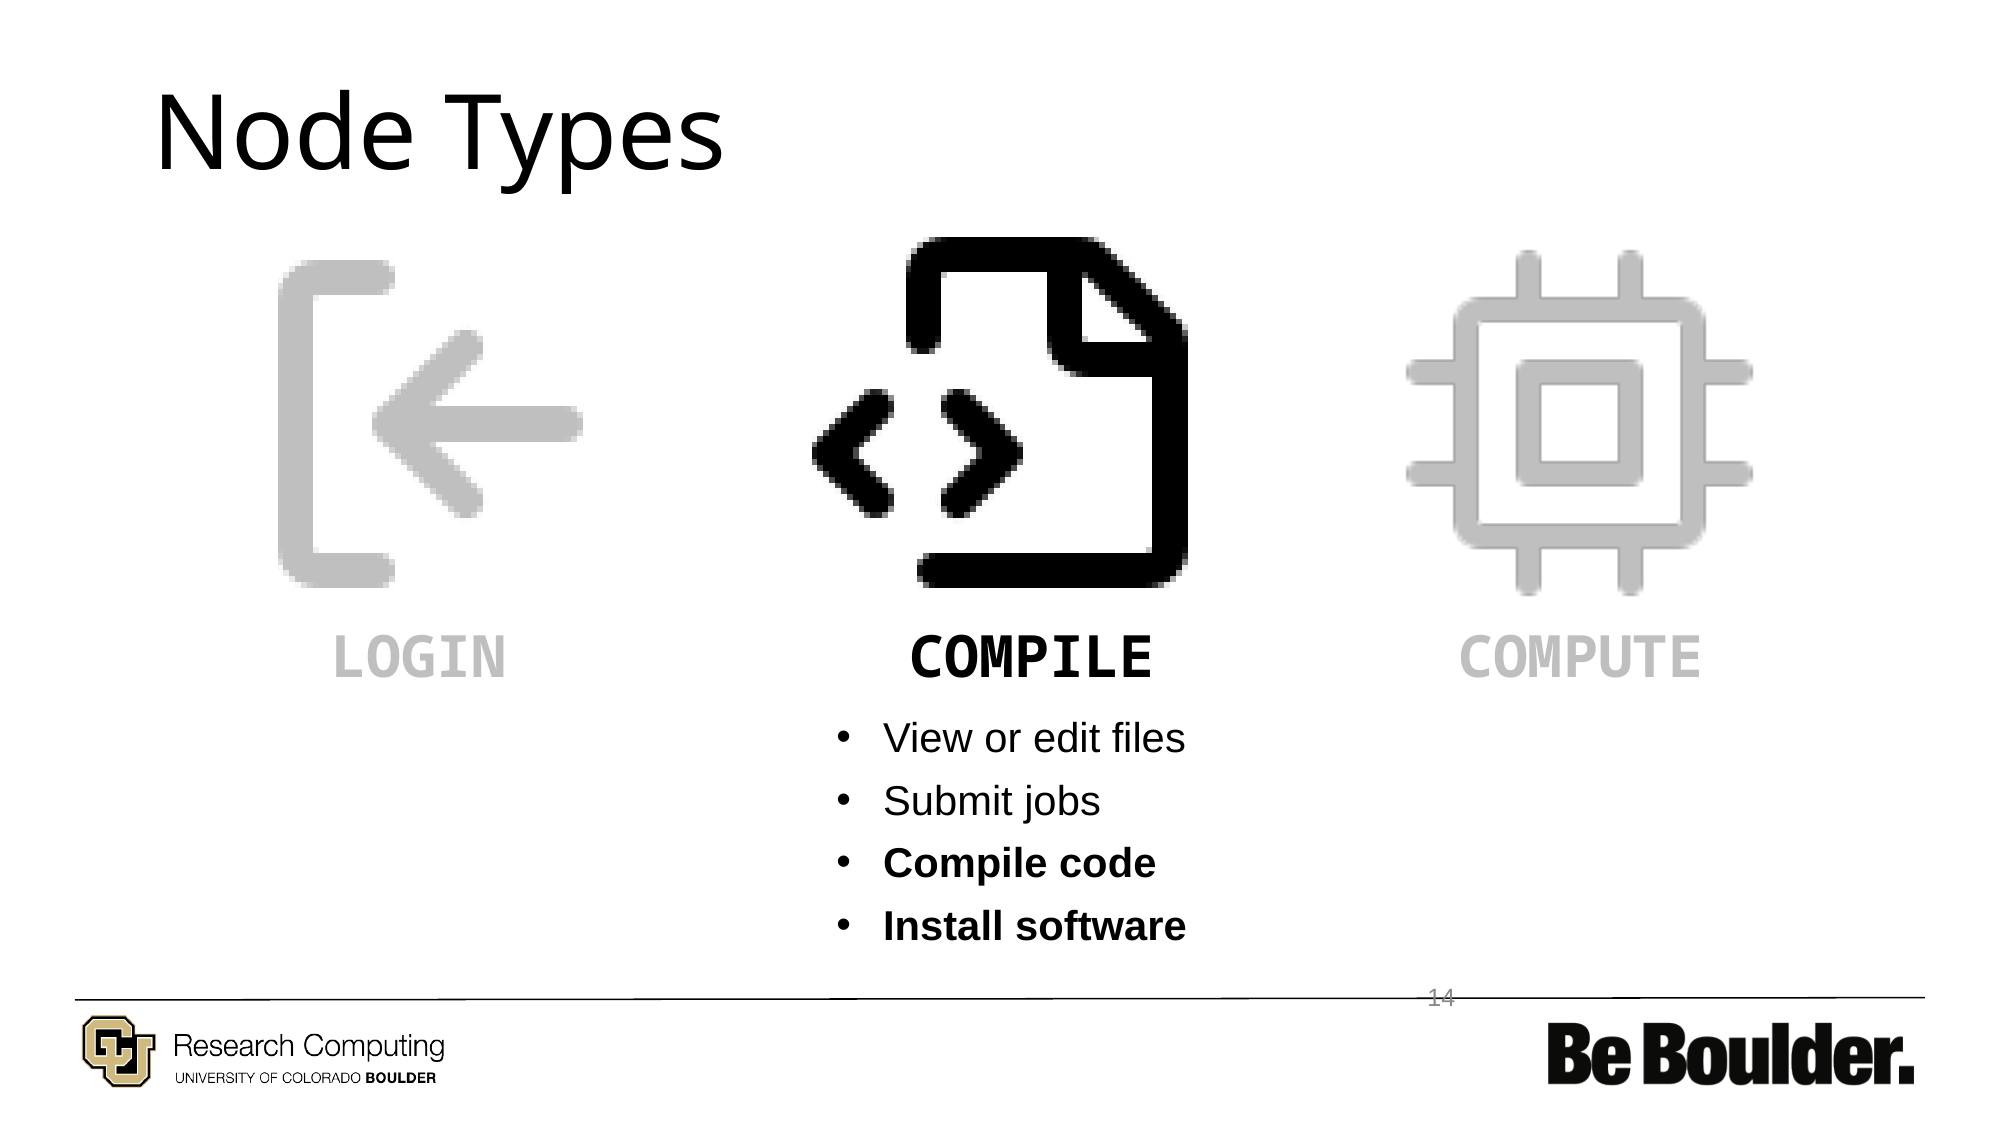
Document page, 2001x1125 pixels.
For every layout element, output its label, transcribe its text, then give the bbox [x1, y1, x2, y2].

slide_number 14 [1412, 966, 1525, 1027]
picture [81, 1015, 444, 1088]
picture [231, 236, 607, 613]
text_box LOGIN [317, 620, 522, 697]
picture [812, 236, 1188, 613]
text_box View or edit files Submit jobs Compile code Install software [821, 691, 1244, 957]
picture [1524, 1015, 1938, 1088]
picture [1392, 236, 1769, 613]
text_box COMPILE [895, 620, 1170, 691]
text_box COMPUTE [1443, 620, 1718, 697]
title Node Types [137, 26, 1863, 245]
